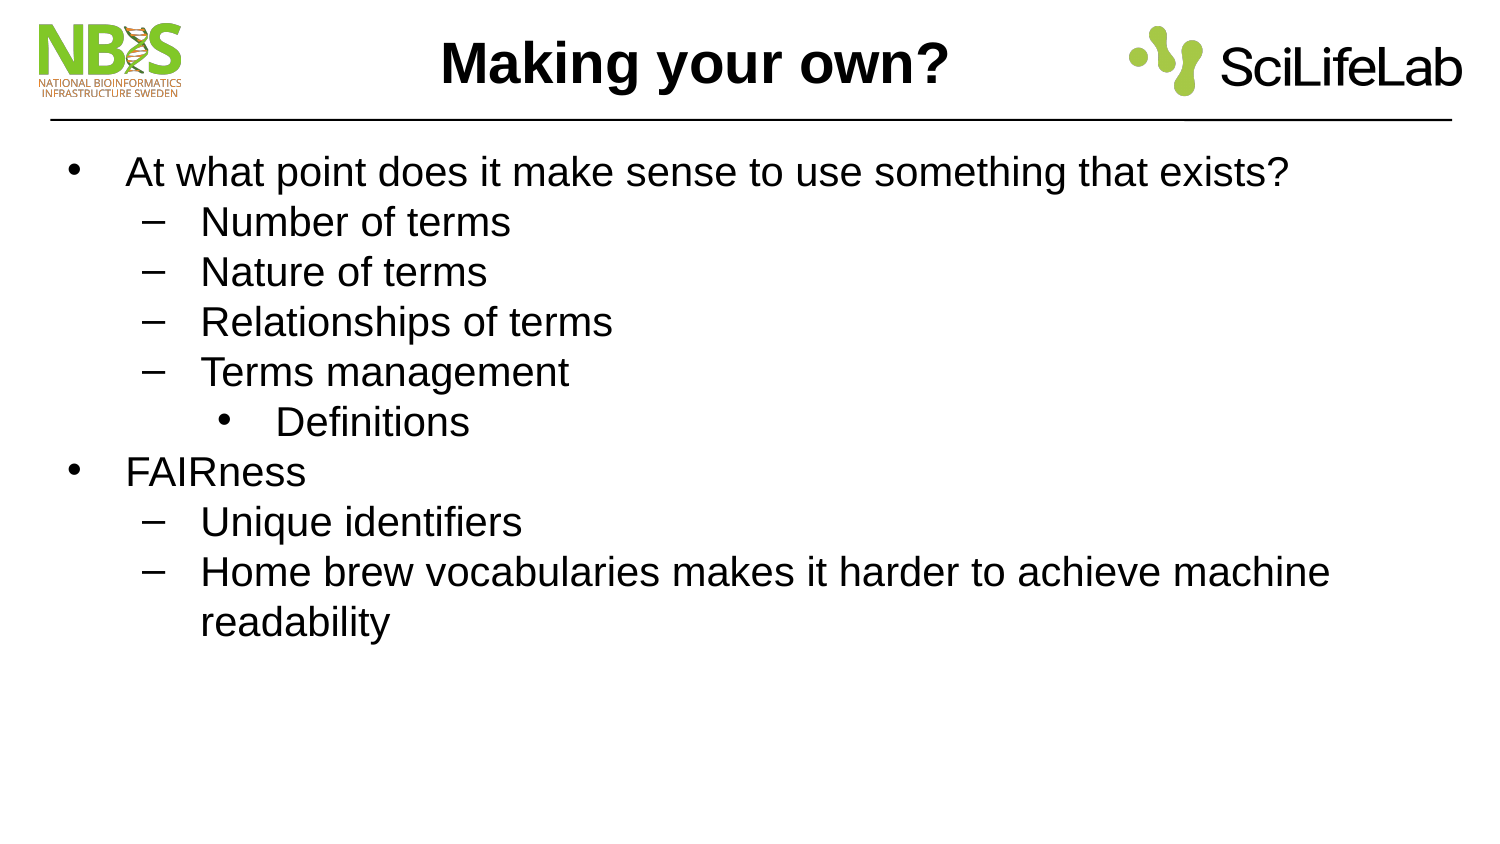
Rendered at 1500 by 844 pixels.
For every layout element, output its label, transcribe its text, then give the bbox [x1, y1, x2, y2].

list At what point does it make sense to use something that exists? Number of terms Nature of terms Relationships of terms Terms management Definitions FAIRness Unique identifiers Home brew vocabularies makes it harder to achieve machine readability [50, 144, 1452, 754]
title Making your own? [249, 25, 1142, 104]
picture [1127, 24, 1464, 98]
picture [39, 23, 181, 97]
